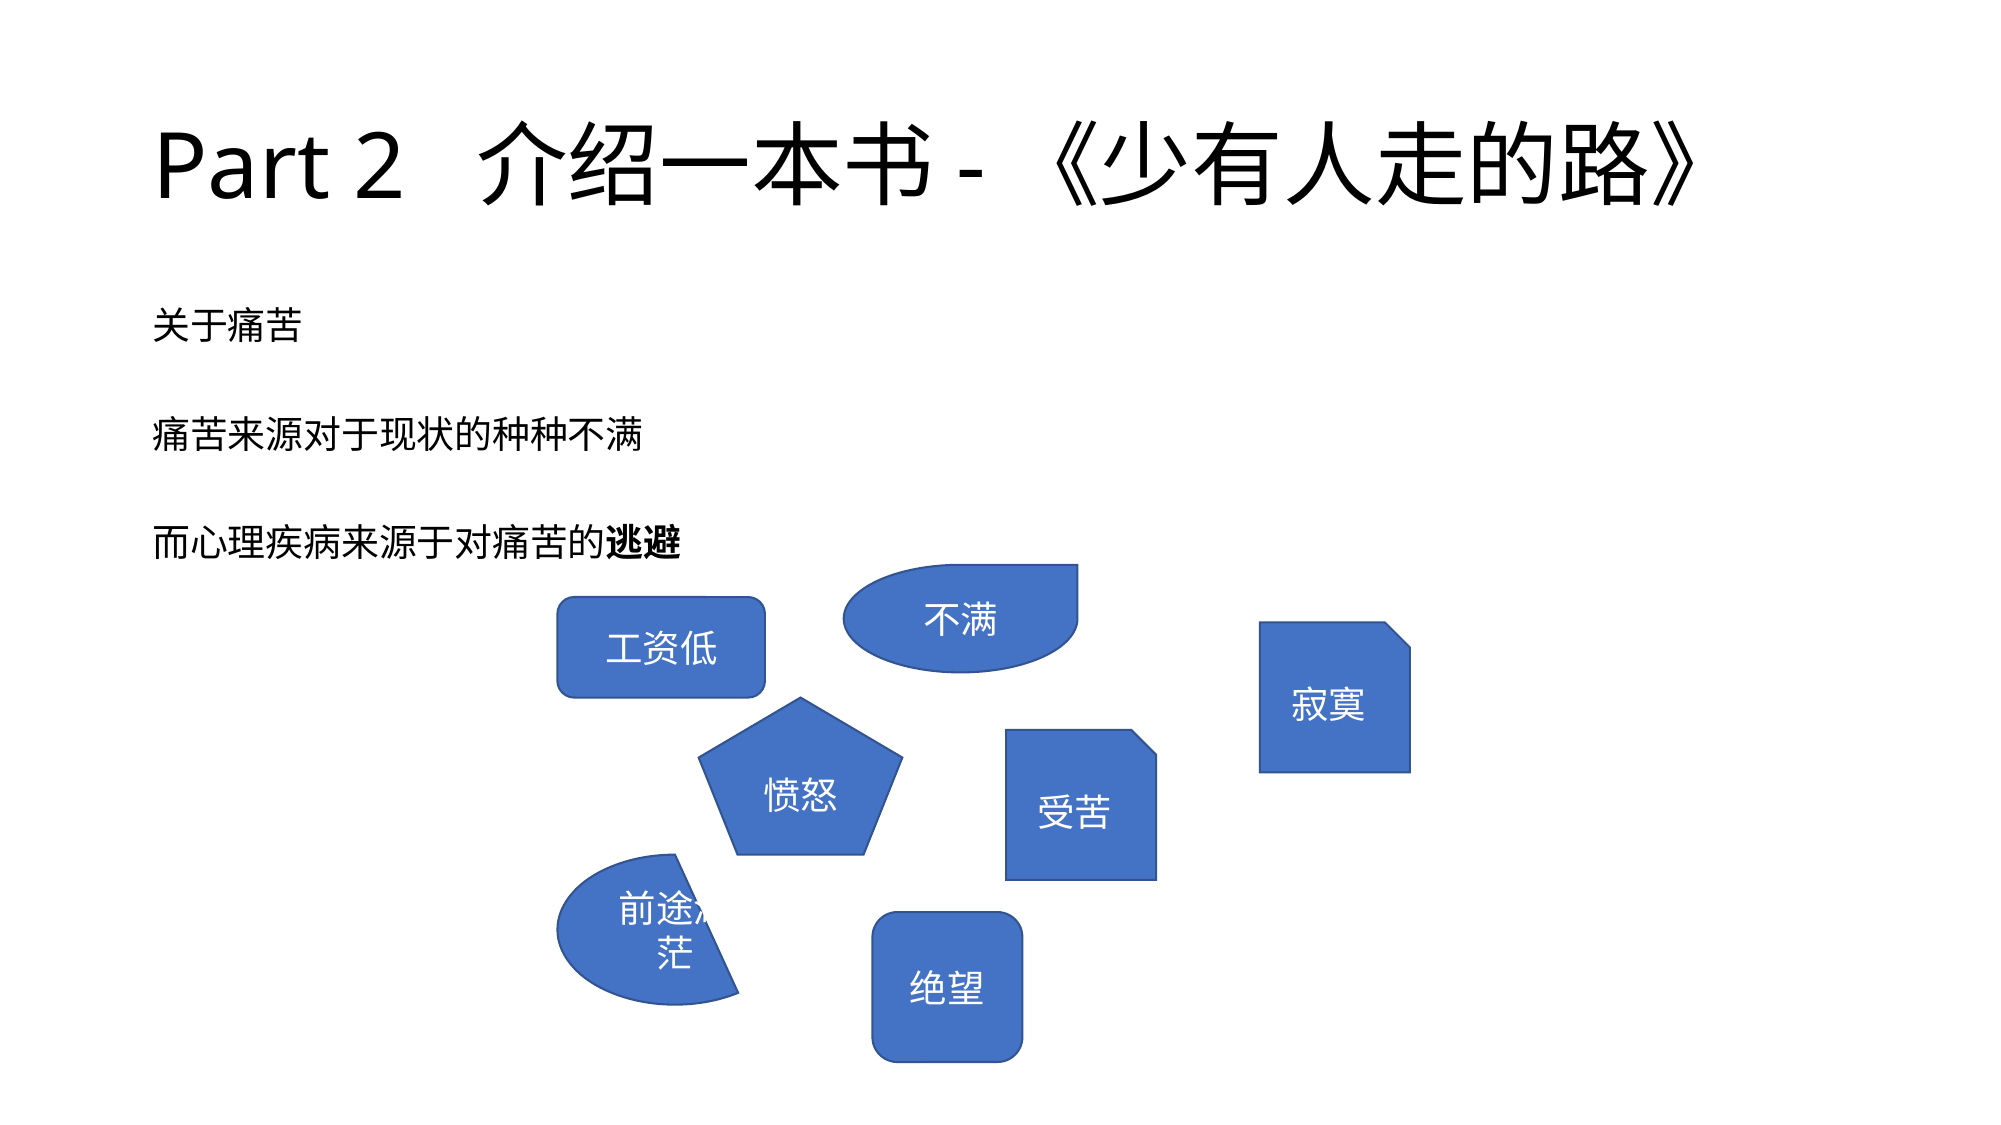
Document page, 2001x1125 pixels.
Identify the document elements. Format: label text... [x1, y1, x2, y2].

list 关于痛苦 痛苦来源对于现状的种种不满 而心理疾病来源于对痛苦的逃避 [137, 299, 1418, 575]
text_box 绝望 [871, 911, 1024, 1064]
text_box 前途渺茫 [556, 853, 740, 1006]
text_box 工资低 [556, 595, 766, 699]
text_box 受苦 [1005, 728, 1158, 881]
text_box 不满 [842, 563, 1079, 674]
text_box 愤怒 [697, 696, 904, 856]
title Part 2 介绍一本书-《少有人走的路》 [137, 59, 1863, 278]
text_box 寂寞 [1258, 621, 1411, 774]
